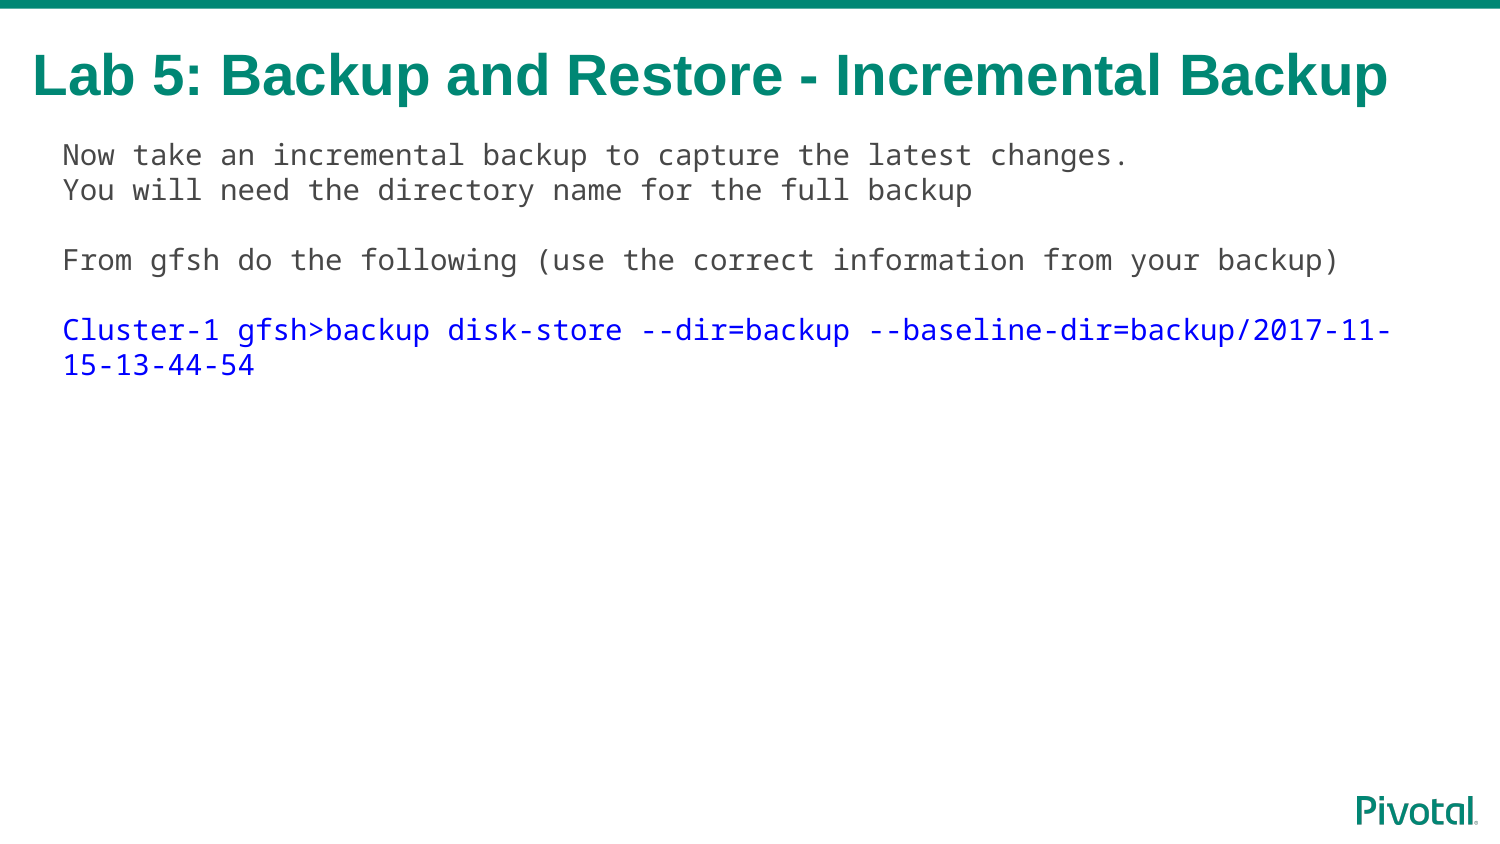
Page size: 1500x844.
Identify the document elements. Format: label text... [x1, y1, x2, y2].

picture [1357, 796, 1478, 825]
list Now take an incremental backup to capture the latest changes. You will need the directory name for the full backup From gfsh do the following (use the correct information from your backup) Cluster-1 gfsh>backup disk-store --dir=backup --baseline-dir=backup/2017-11-15-13-44-54 [47, 121, 1419, 772]
title Lab 5: Backup and Restore - Incremental Backup [17, 27, 1500, 117]
